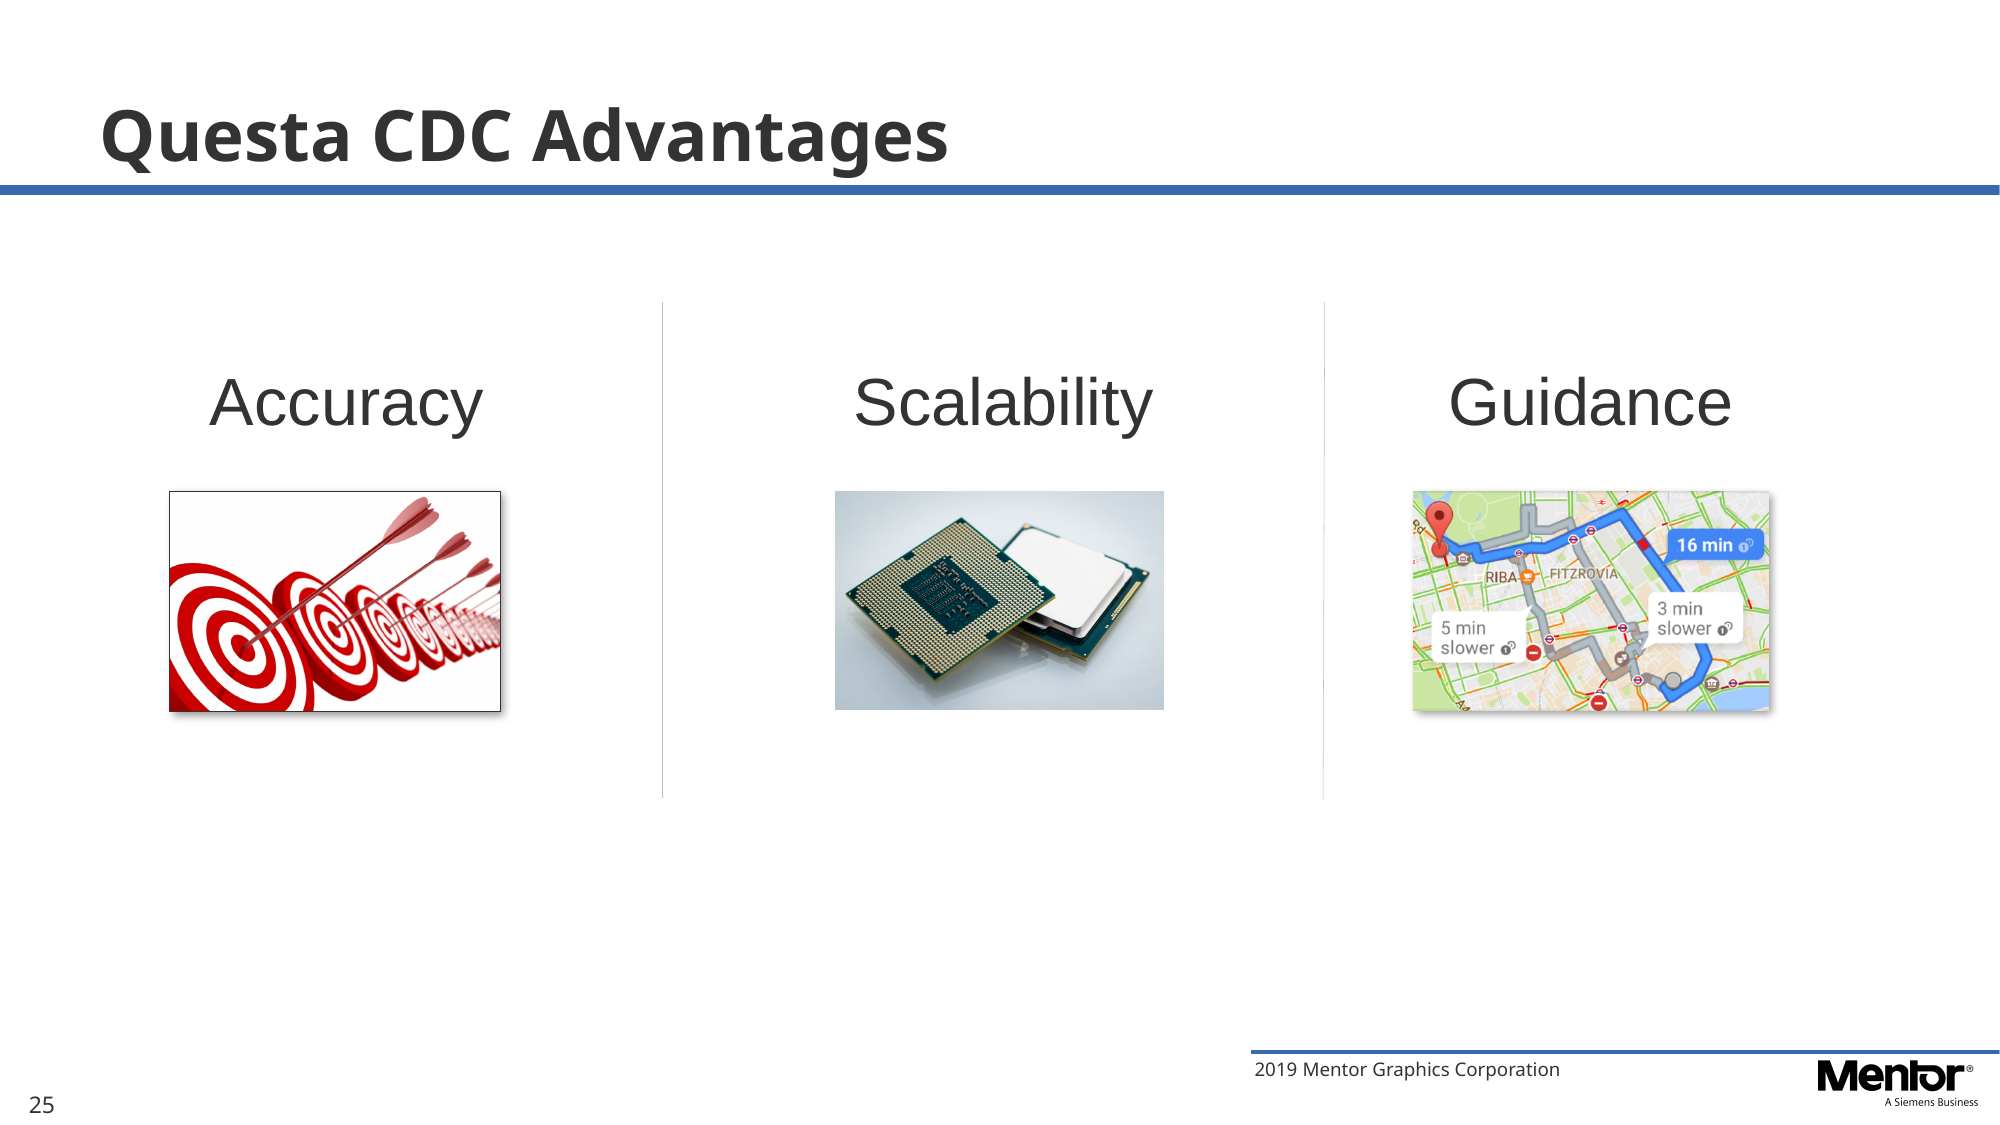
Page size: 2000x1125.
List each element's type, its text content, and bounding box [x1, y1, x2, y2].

picture [169, 491, 500, 712]
picture [835, 491, 1164, 711]
picture [1413, 491, 1769, 711]
picture [1818, 1060, 1978, 1106]
text_box Guidance [1433, 351, 1749, 447]
text_box Accuracy [195, 351, 500, 447]
text_box Scalability [838, 351, 1169, 447]
slide_number 25 [0, 1087, 84, 1125]
title Questa CDC Advantages [0, 0, 2000, 186]
